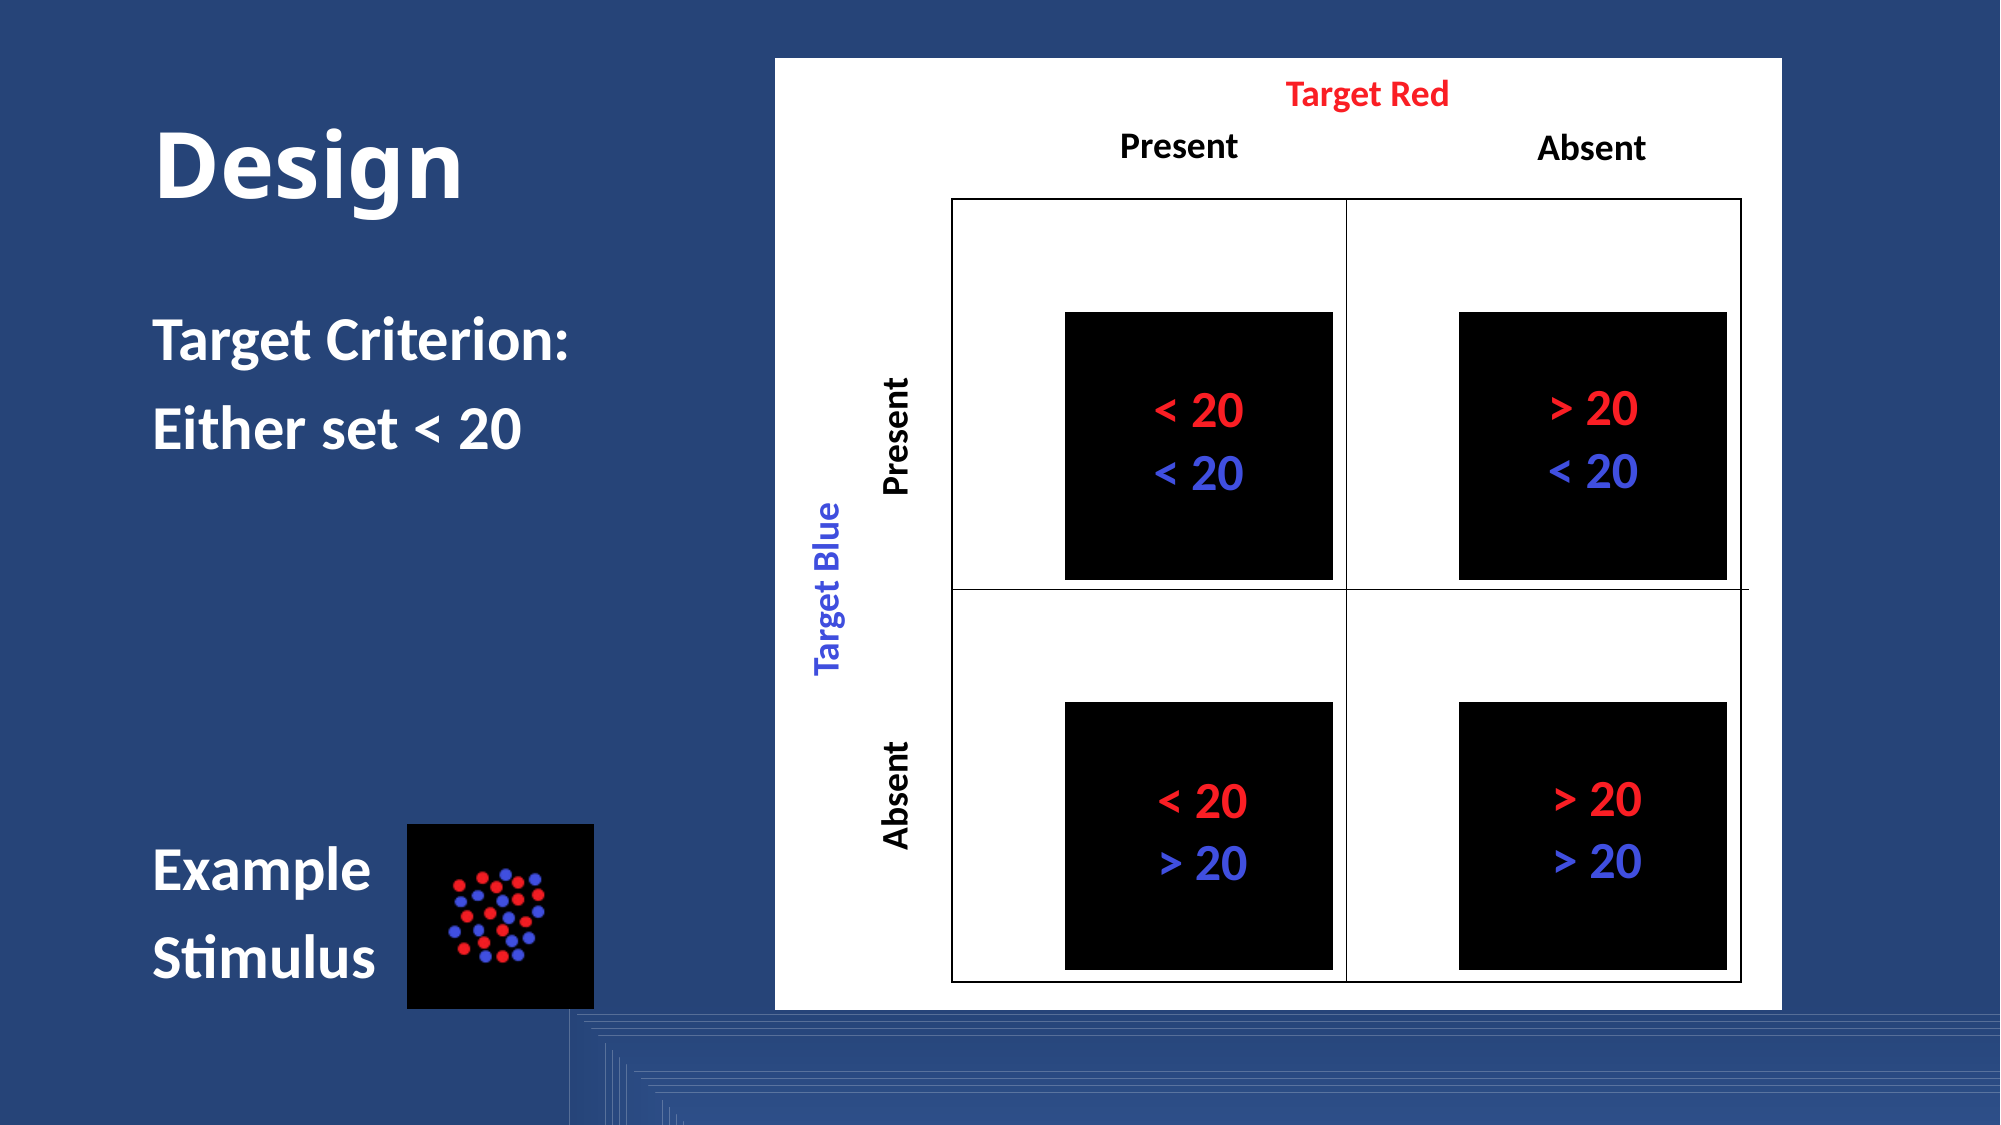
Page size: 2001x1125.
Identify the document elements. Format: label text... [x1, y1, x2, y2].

picture [407, 824, 594, 1009]
title Design [137, 59, 1863, 278]
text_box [793, 61, 1749, 982]
text_box [775, 278, 1782, 1010]
list Target Criterion: Either set < 20 Example Stimulus [137, 299, 725, 1014]
